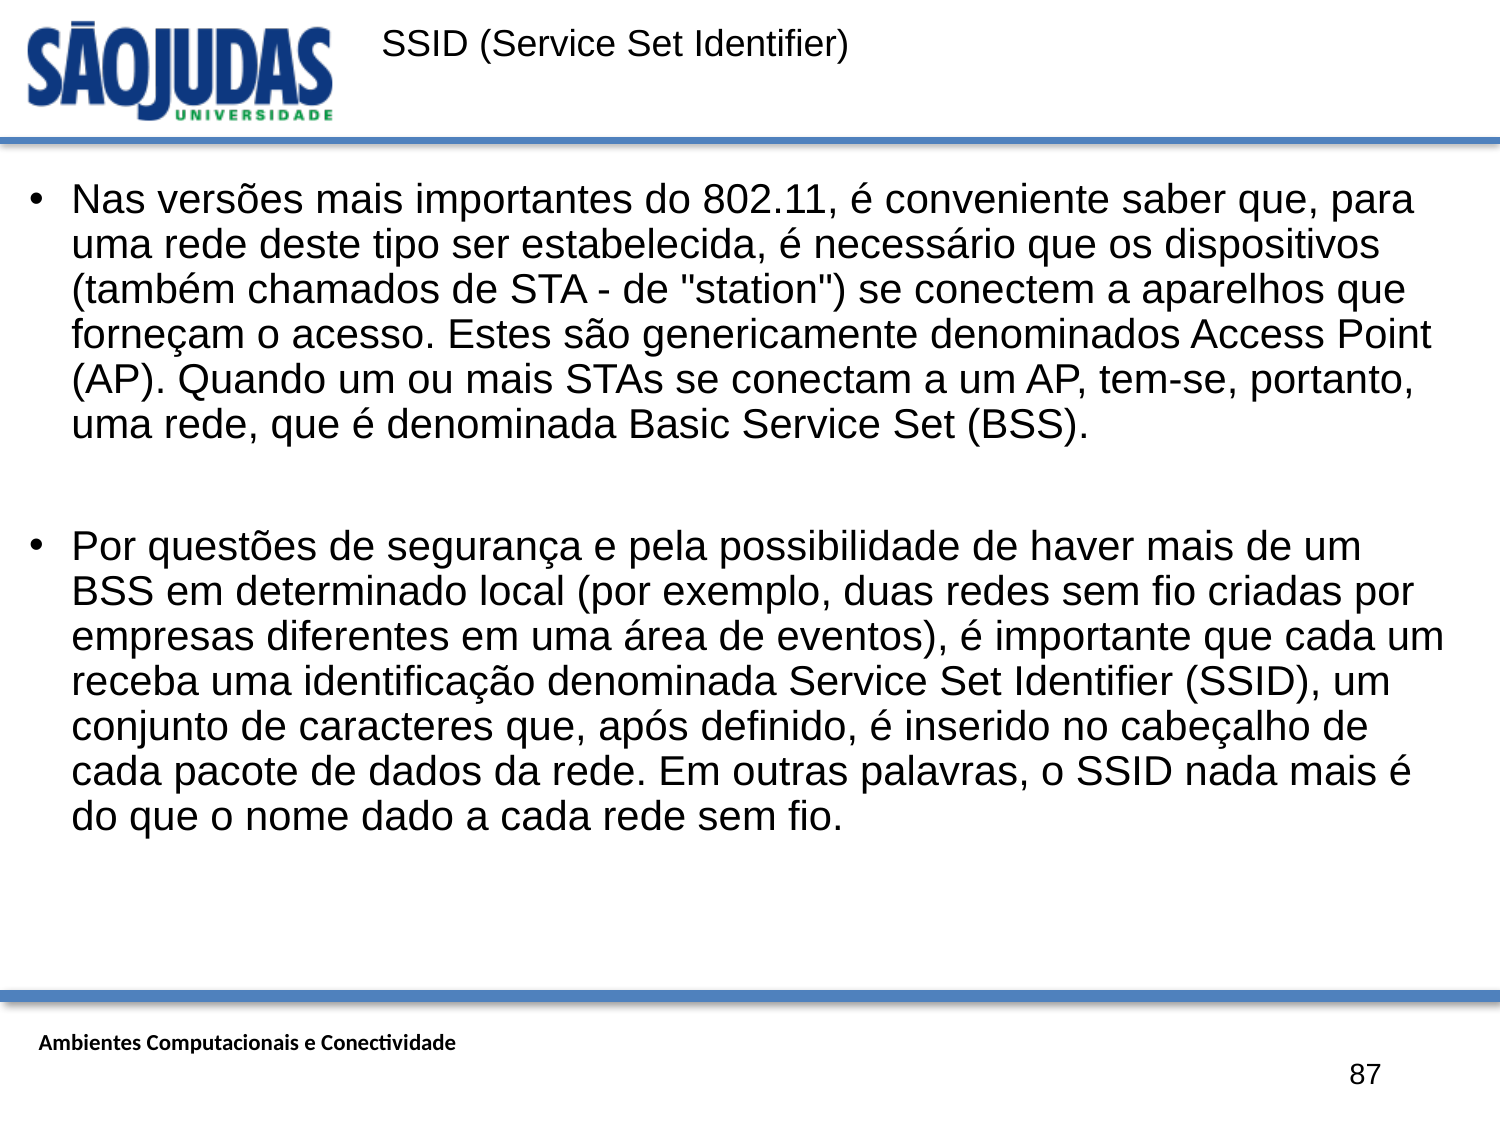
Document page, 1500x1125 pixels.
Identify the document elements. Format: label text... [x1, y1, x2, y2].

picture [23, 0, 336, 129]
title SSID (Service Set Identifier) [366, 0, 1341, 134]
list Nas versões mais importantes do 802.11, é conveniente saber que, para uma rede deste tipo ser estabelecida, é necessário que os dispositivos (também chamados de STA - de "station") se conectem a aparelhos que forneçam o acesso. Estes são genericamente denominados Access Point (AP). Quando um ou mais STAs se conectam a um AP, tem-se, portanto, uma rede, que é denominada Basic Service Set (BSS). Por questões de segurança e pela possibilidade de haver mais de um BSS em determinado local (por exemplo, duas redes sem fio criadas por empresas diferentes em uma área de eventos), é importante que cada um receba uma identificação denominada Service Set Identifier (SSID), um conjunto de caracteres que, após definido, é inserido no cabeçalho de cada pacote de dados da rede. Em outras palavras, o SSID nada mais é do que o nome dado a cada rede sem fio. [0, 170, 1470, 884]
slide_number 87 [1059, 1042, 1397, 1103]
